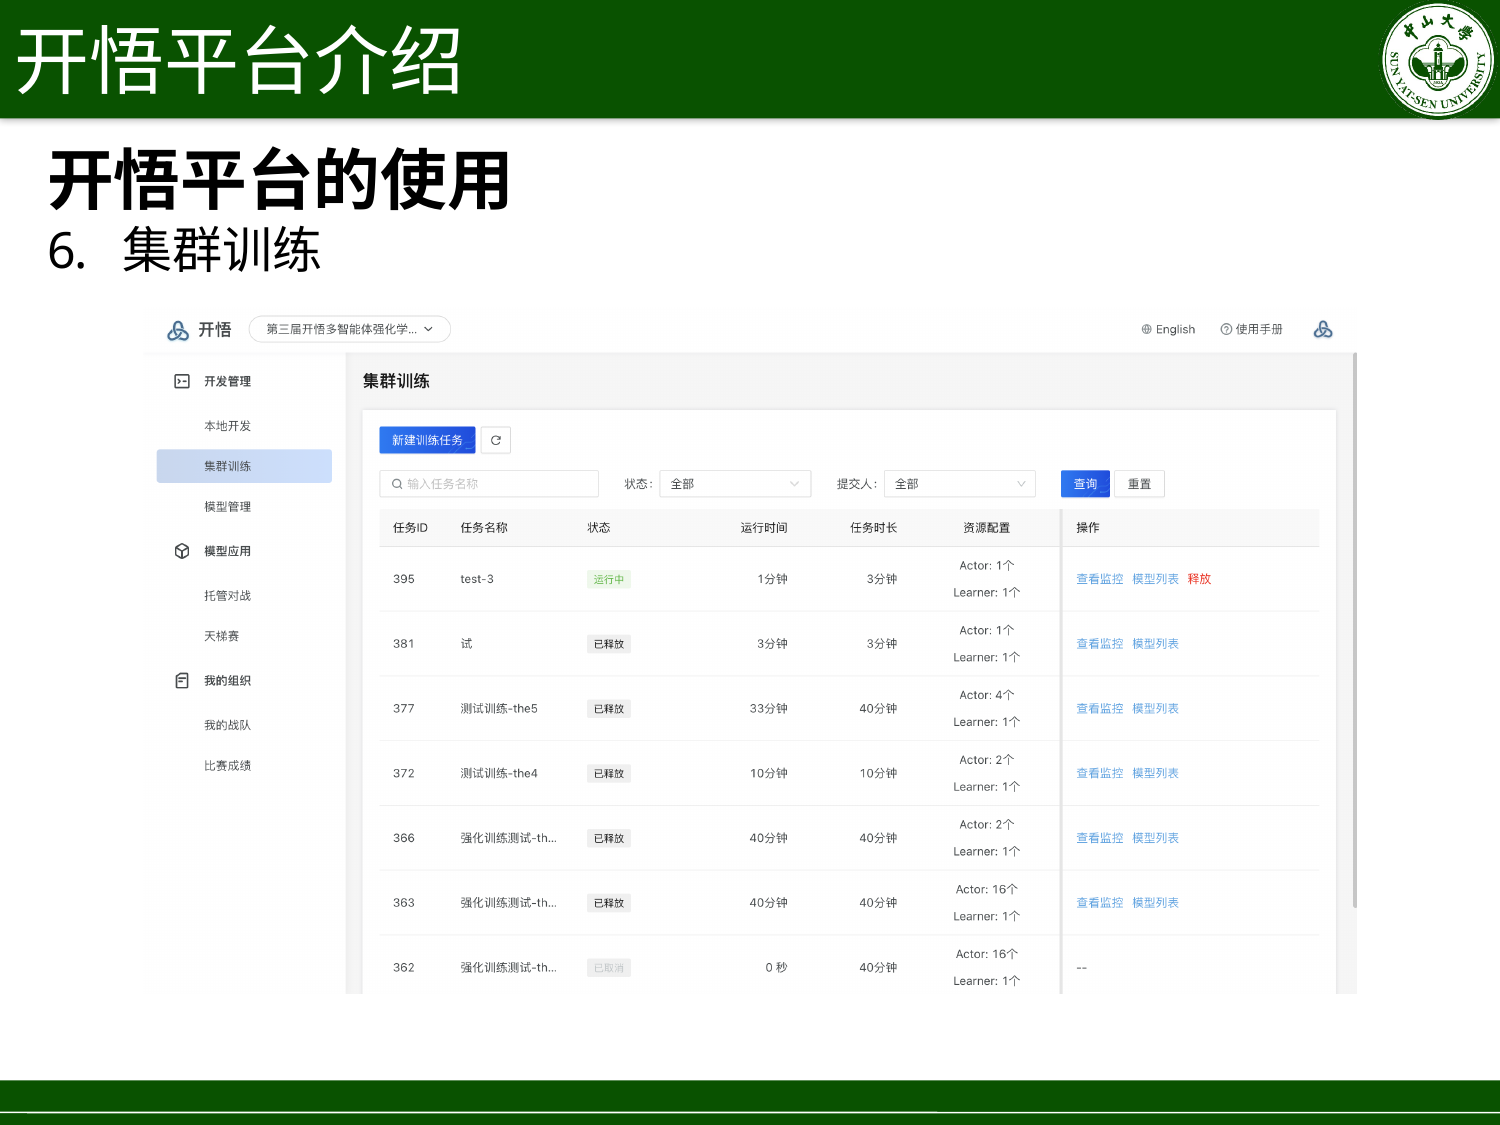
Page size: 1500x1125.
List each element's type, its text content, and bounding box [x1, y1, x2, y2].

text_box [0, 1080, 1500, 1112]
text_box 开悟平台的使用 集群训练 [32, 130, 1438, 346]
picture [1378, 0, 1498, 120]
text_box 开悟平台介绍 [0, 0, 1378, 119]
picture [143, 307, 1357, 995]
text_box [0, 1113, 1500, 1125]
